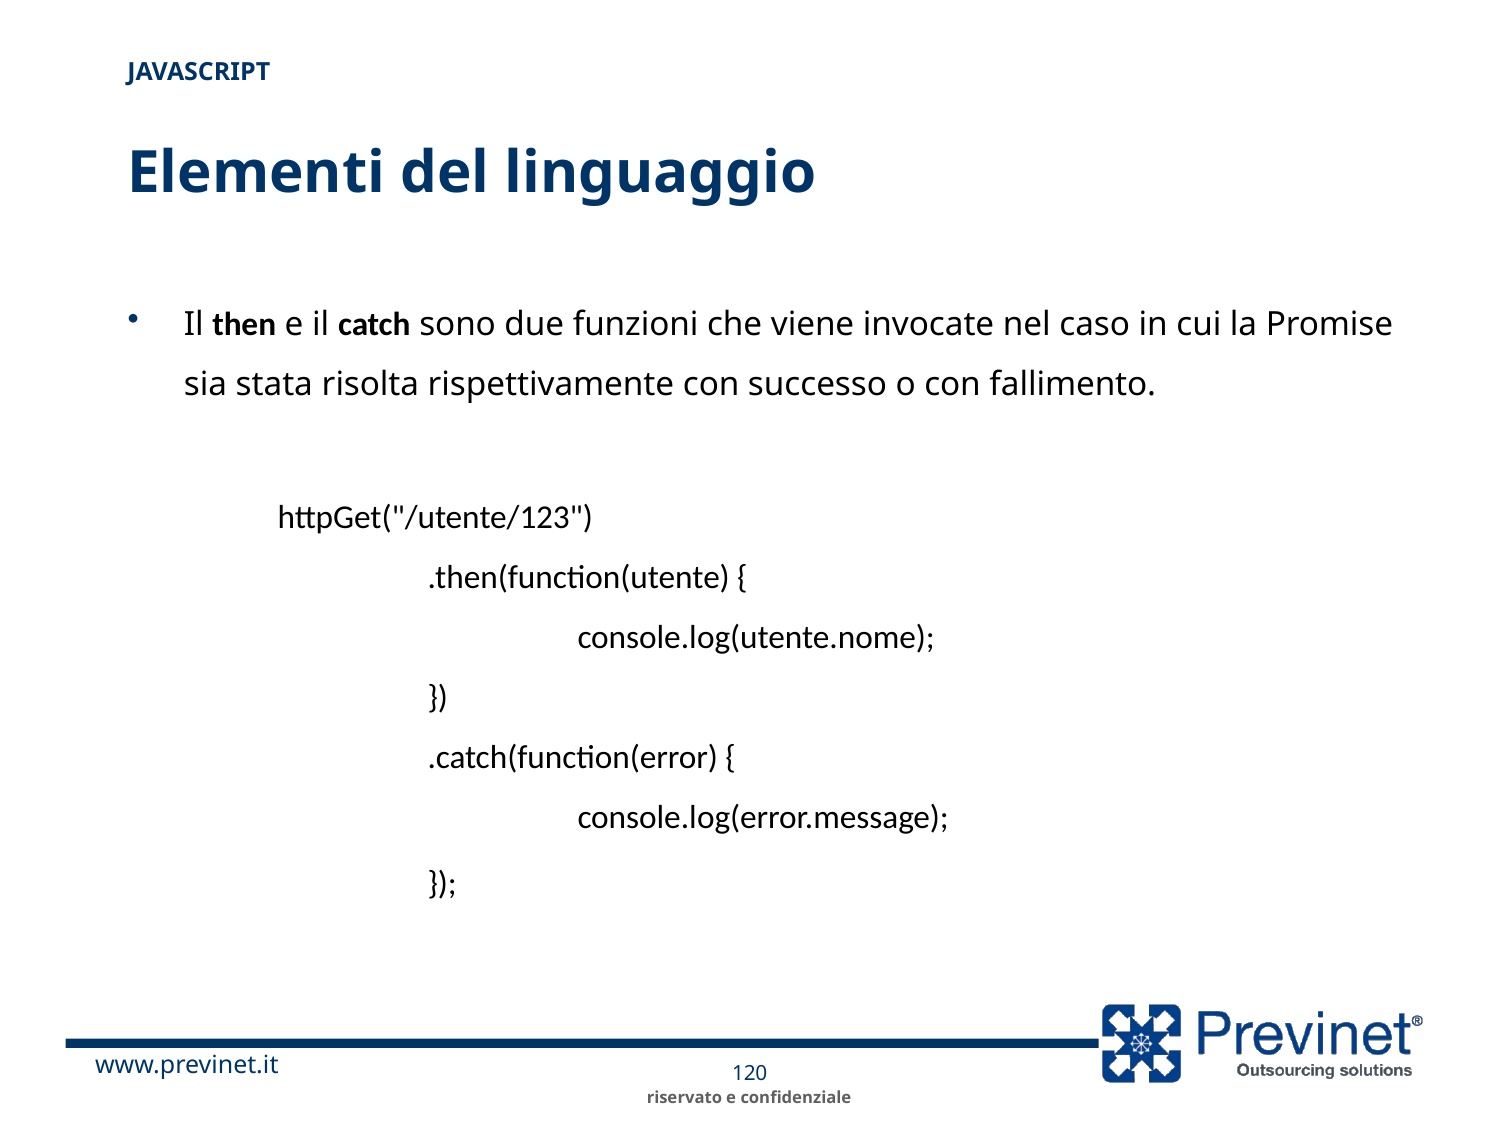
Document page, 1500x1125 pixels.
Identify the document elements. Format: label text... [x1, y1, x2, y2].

picture [1099, 1024, 1438, 1087]
text_box Il then e il catch sono due funzioni che viene invocate nel caso in cui la Promise sia stata risolta rispettivamente con successo o con fallimento. httpGet("/utente/123") .then(function(utente) { console.log(utente.nome); }) .catch(function(error) { console.log(error.message); }); [112, 275, 1459, 1024]
title Elementi del linguaggio [112, 164, 1388, 263]
text_box JavaScript [112, 0, 1388, 164]
